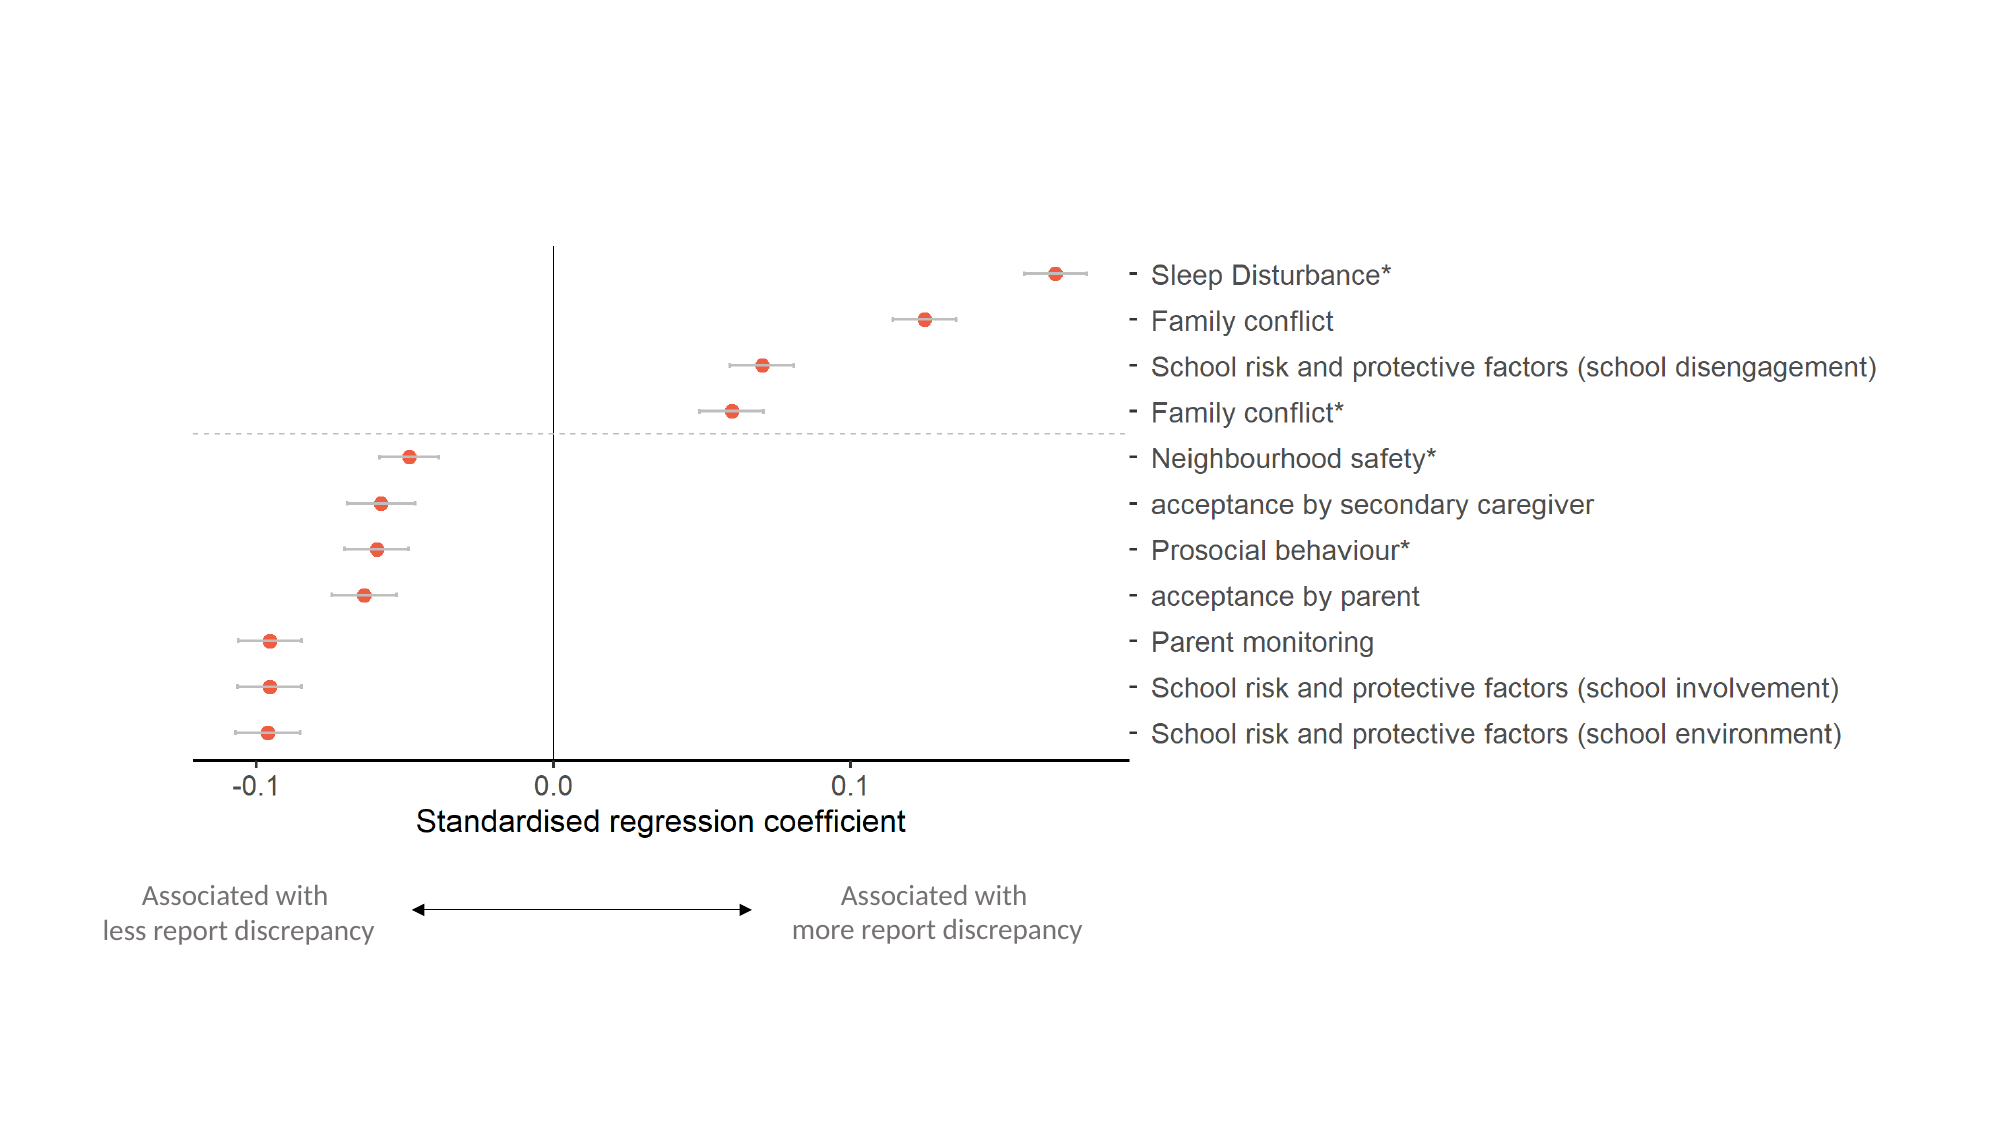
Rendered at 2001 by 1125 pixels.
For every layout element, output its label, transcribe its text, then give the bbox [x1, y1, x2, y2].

picture [168, 238, 1988, 845]
text_box Associated with more report discrepancy [750, 868, 1124, 953]
text_box Associated with less report discrepancy [60, 868, 417, 954]
